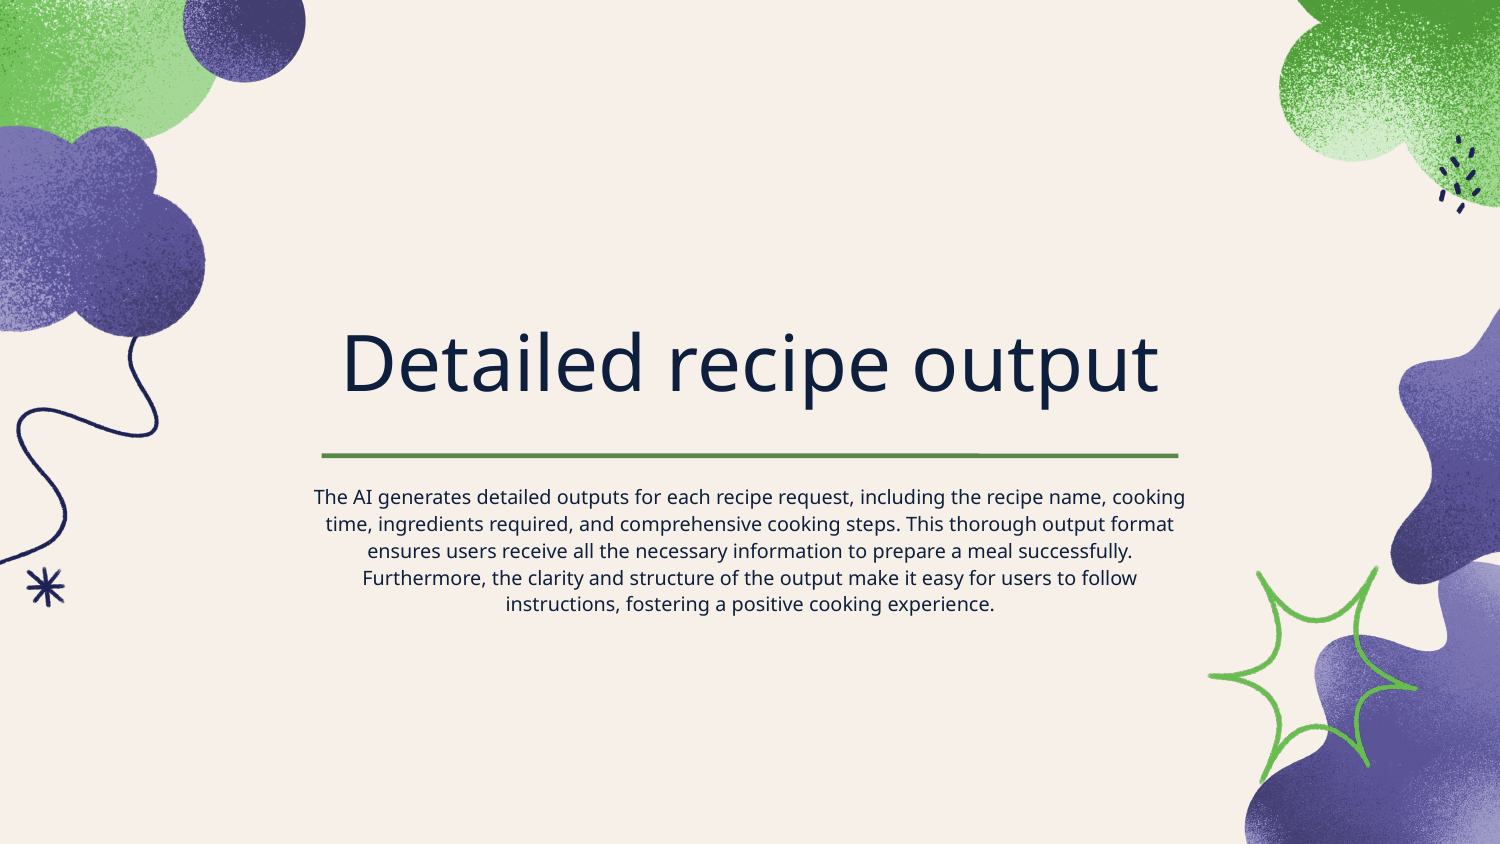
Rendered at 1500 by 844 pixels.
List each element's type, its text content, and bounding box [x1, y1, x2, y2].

title Detailed recipe output [287, 265, 1214, 457]
picture [0, 0, 322, 621]
picture [1235, 0, 1500, 216]
picture [1207, 290, 1500, 844]
subtitle The AI generates detailed outputs for each recipe request, including the recipe name, cooking time, ingredients required, and comprehensive cooking steps. This thorough output format ensures users receive all the necessary information to prepare a meal successfully. Furthermore, the clarity and structure of the output make it easy for users to follow instructions, fostering a positive cooking experience. [287, 468, 1214, 636]
